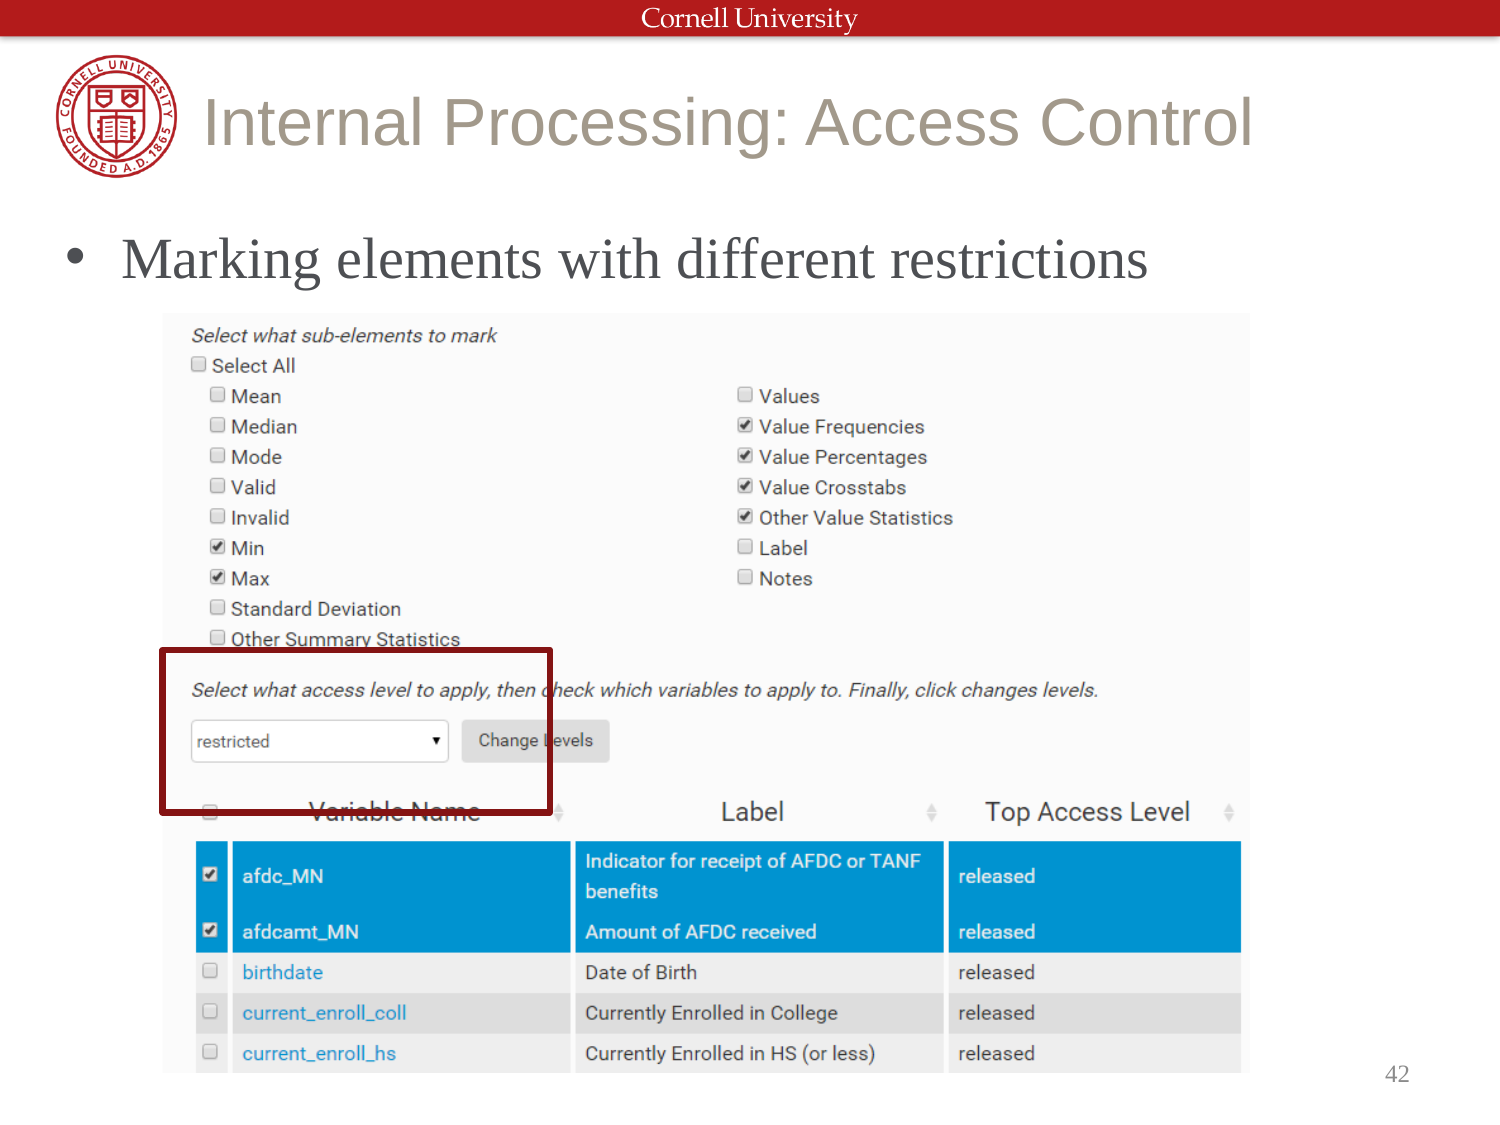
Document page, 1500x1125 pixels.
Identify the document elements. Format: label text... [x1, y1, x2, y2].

picture [50, 50, 195, 183]
list Marking elements with different restrictions [50, 212, 1474, 869]
picture [635, 0, 858, 60]
slide_number 42 [1074, 1042, 1425, 1103]
picture [162, 313, 1251, 1073]
title Internal Processing: Access Control [187, 62, 1500, 175]
